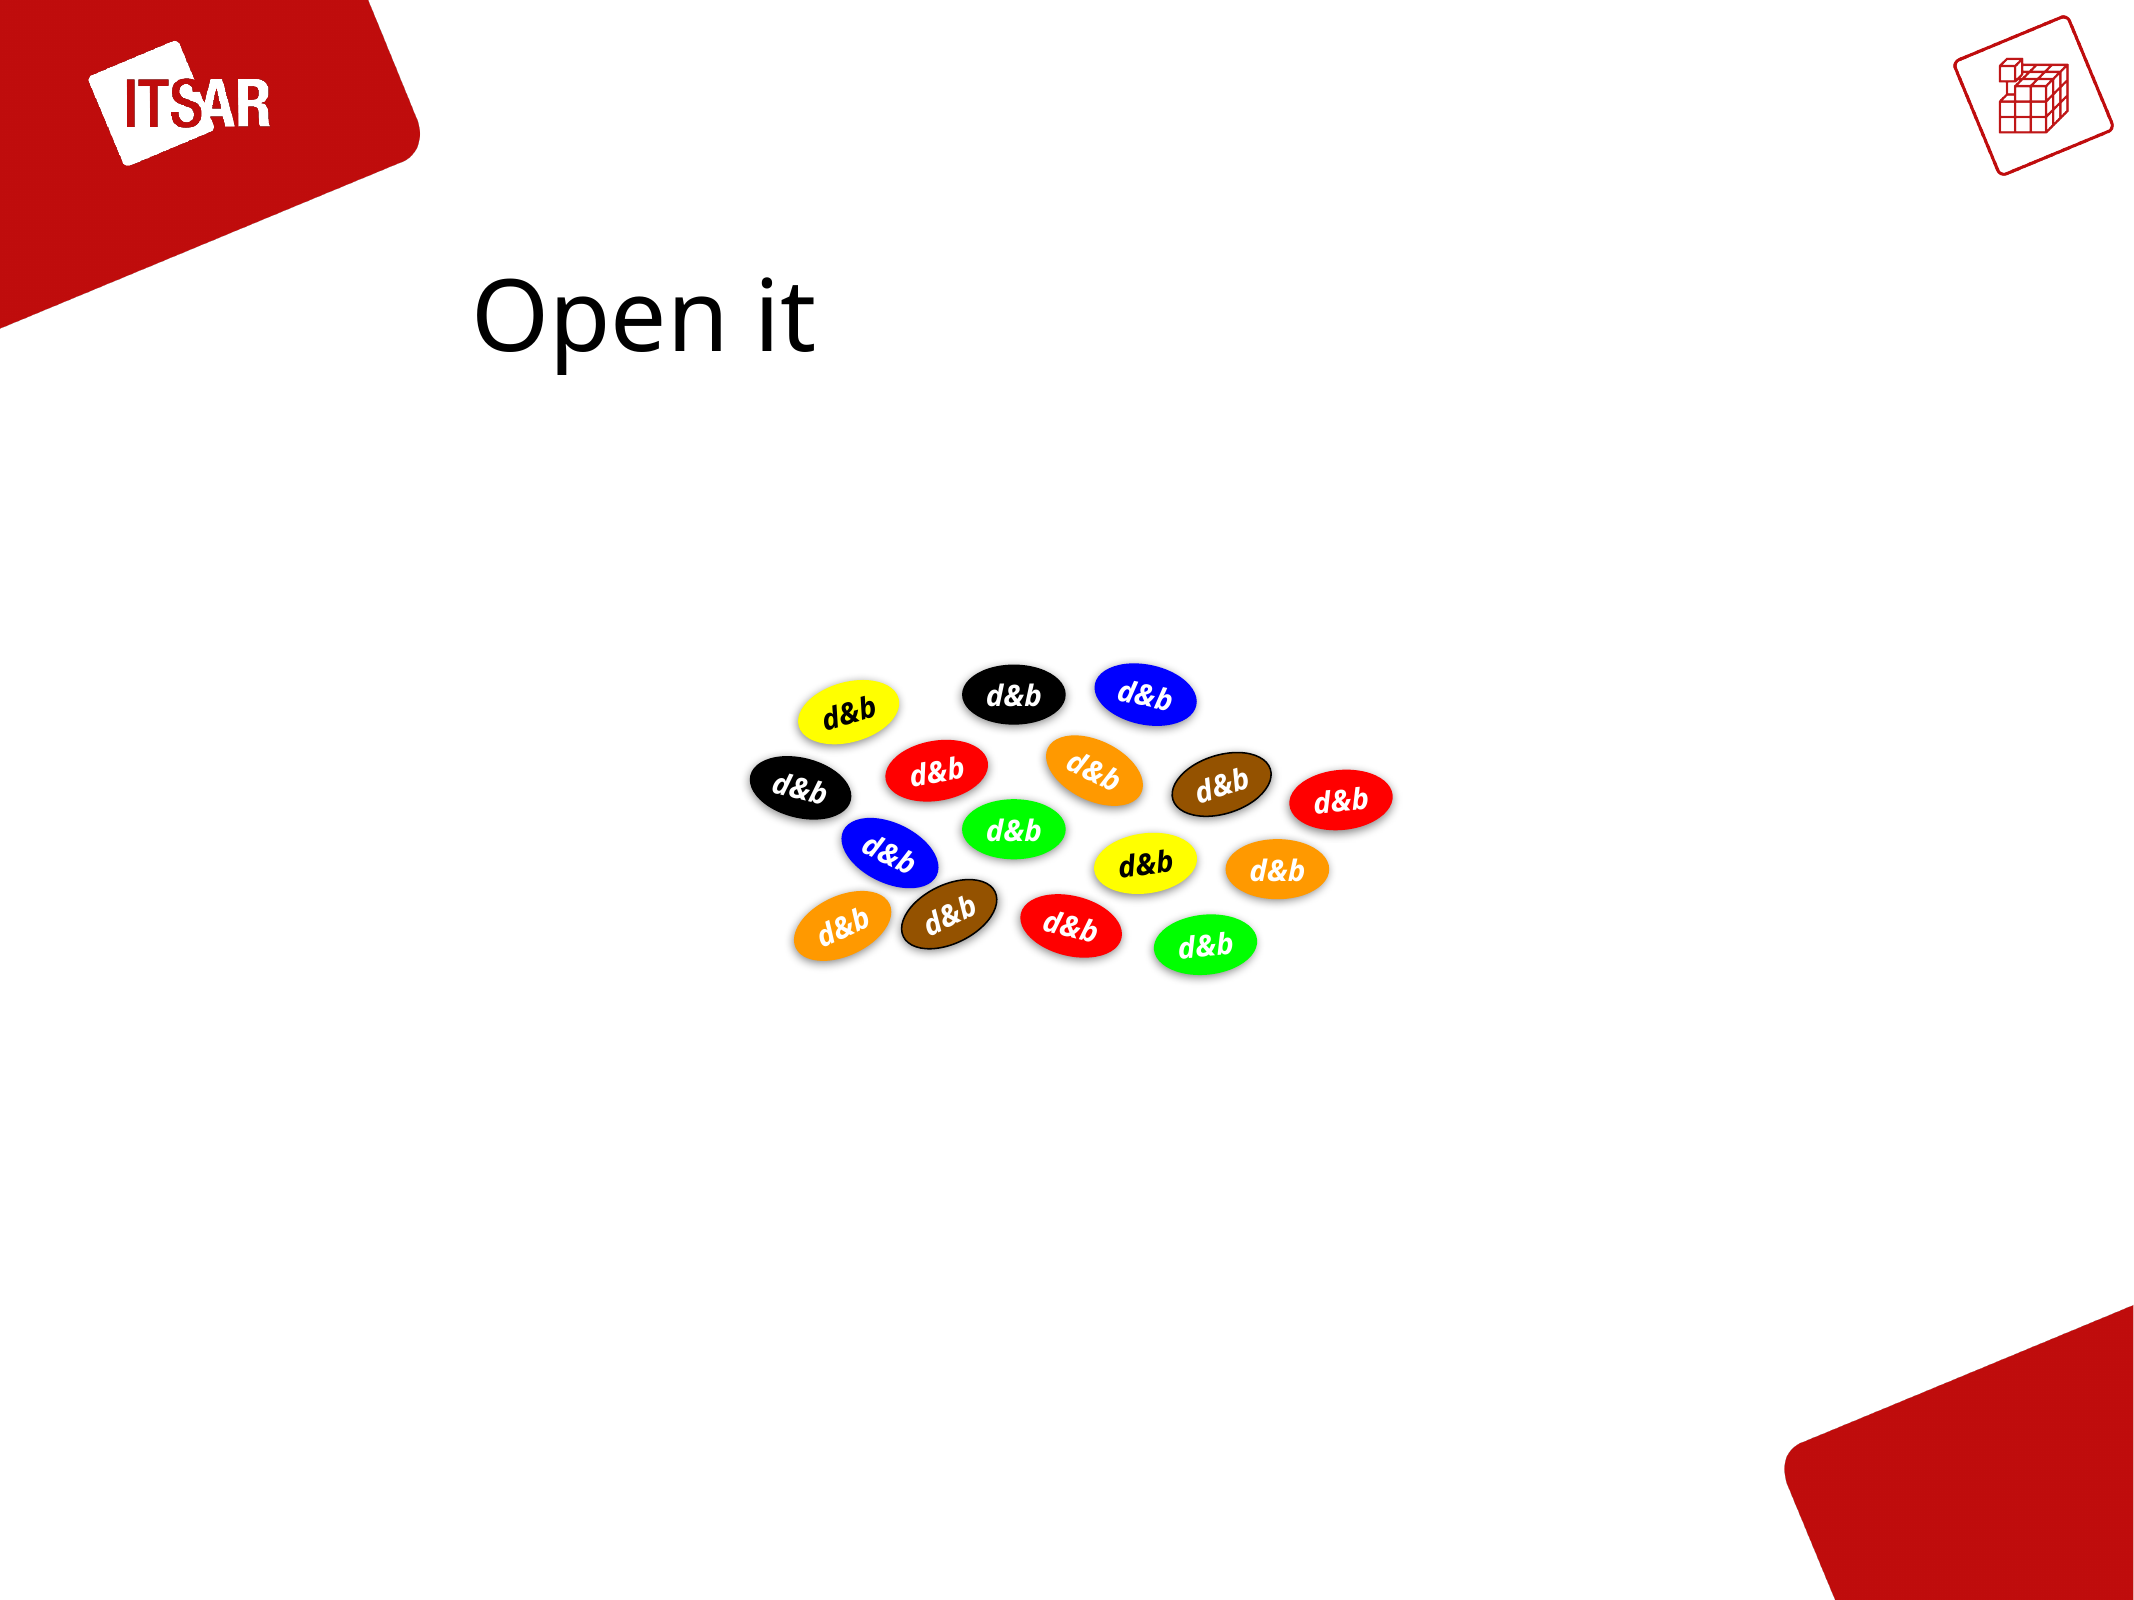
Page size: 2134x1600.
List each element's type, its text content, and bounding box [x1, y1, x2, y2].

text_box d&b [901, 879, 997, 949]
text_box d&b [1154, 915, 1257, 975]
picture [1777, 1230, 2134, 1600]
text_box d&b [1172, 752, 1272, 817]
picture [1953, 15, 2114, 176]
text_box d&b [1021, 894, 1122, 957]
text_box d&b [842, 818, 938, 888]
text_box d&b [1226, 839, 1329, 899]
text_box d&b [886, 740, 988, 801]
text_box d&b [798, 680, 899, 744]
picture [0, 0, 427, 370]
text_box d&b [750, 756, 851, 819]
text_box d&b [1094, 833, 1197, 894]
text_box d&b [962, 665, 1065, 724]
text_box d&b [962, 799, 1065, 859]
title Open it [450, 85, 1987, 395]
text_box d&b [1095, 664, 1196, 726]
text_box d&b [1290, 770, 1392, 830]
text_box d&b [794, 891, 891, 961]
text_box d&b [1046, 736, 1143, 806]
